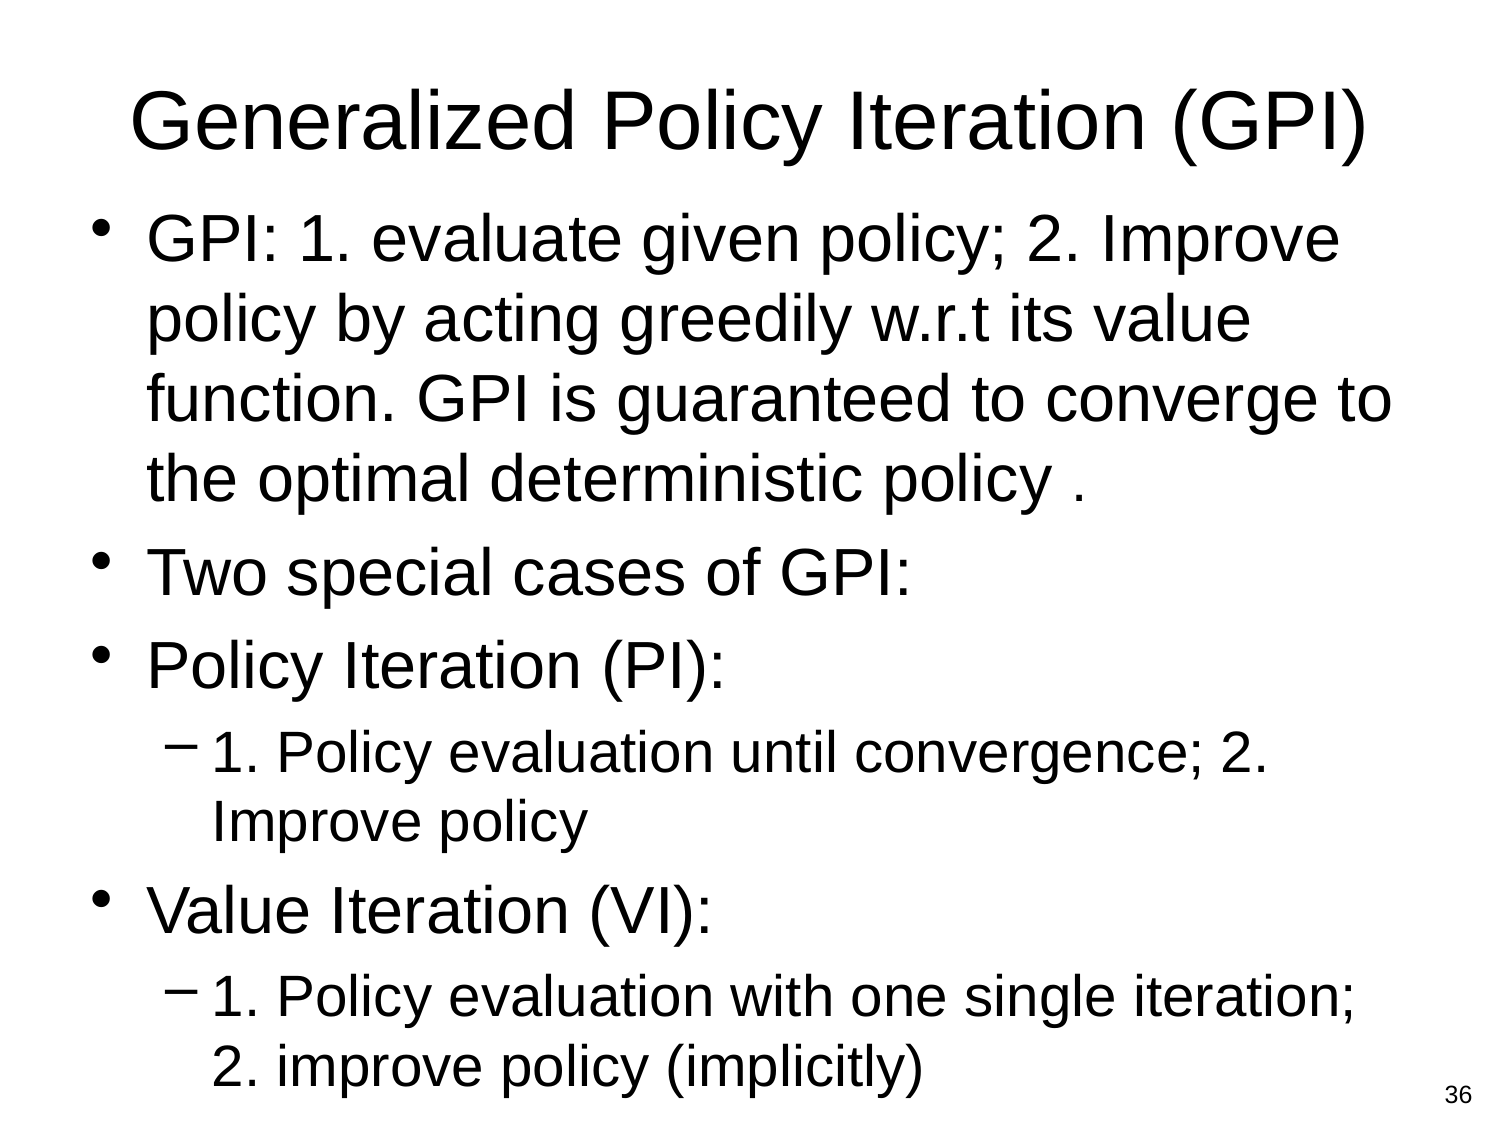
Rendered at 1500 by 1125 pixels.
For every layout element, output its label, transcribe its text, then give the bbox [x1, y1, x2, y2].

title Generalized Policy Iteration (GPI) [74, 44, 1426, 188]
slide_number 36 [1137, 1070, 1488, 1112]
